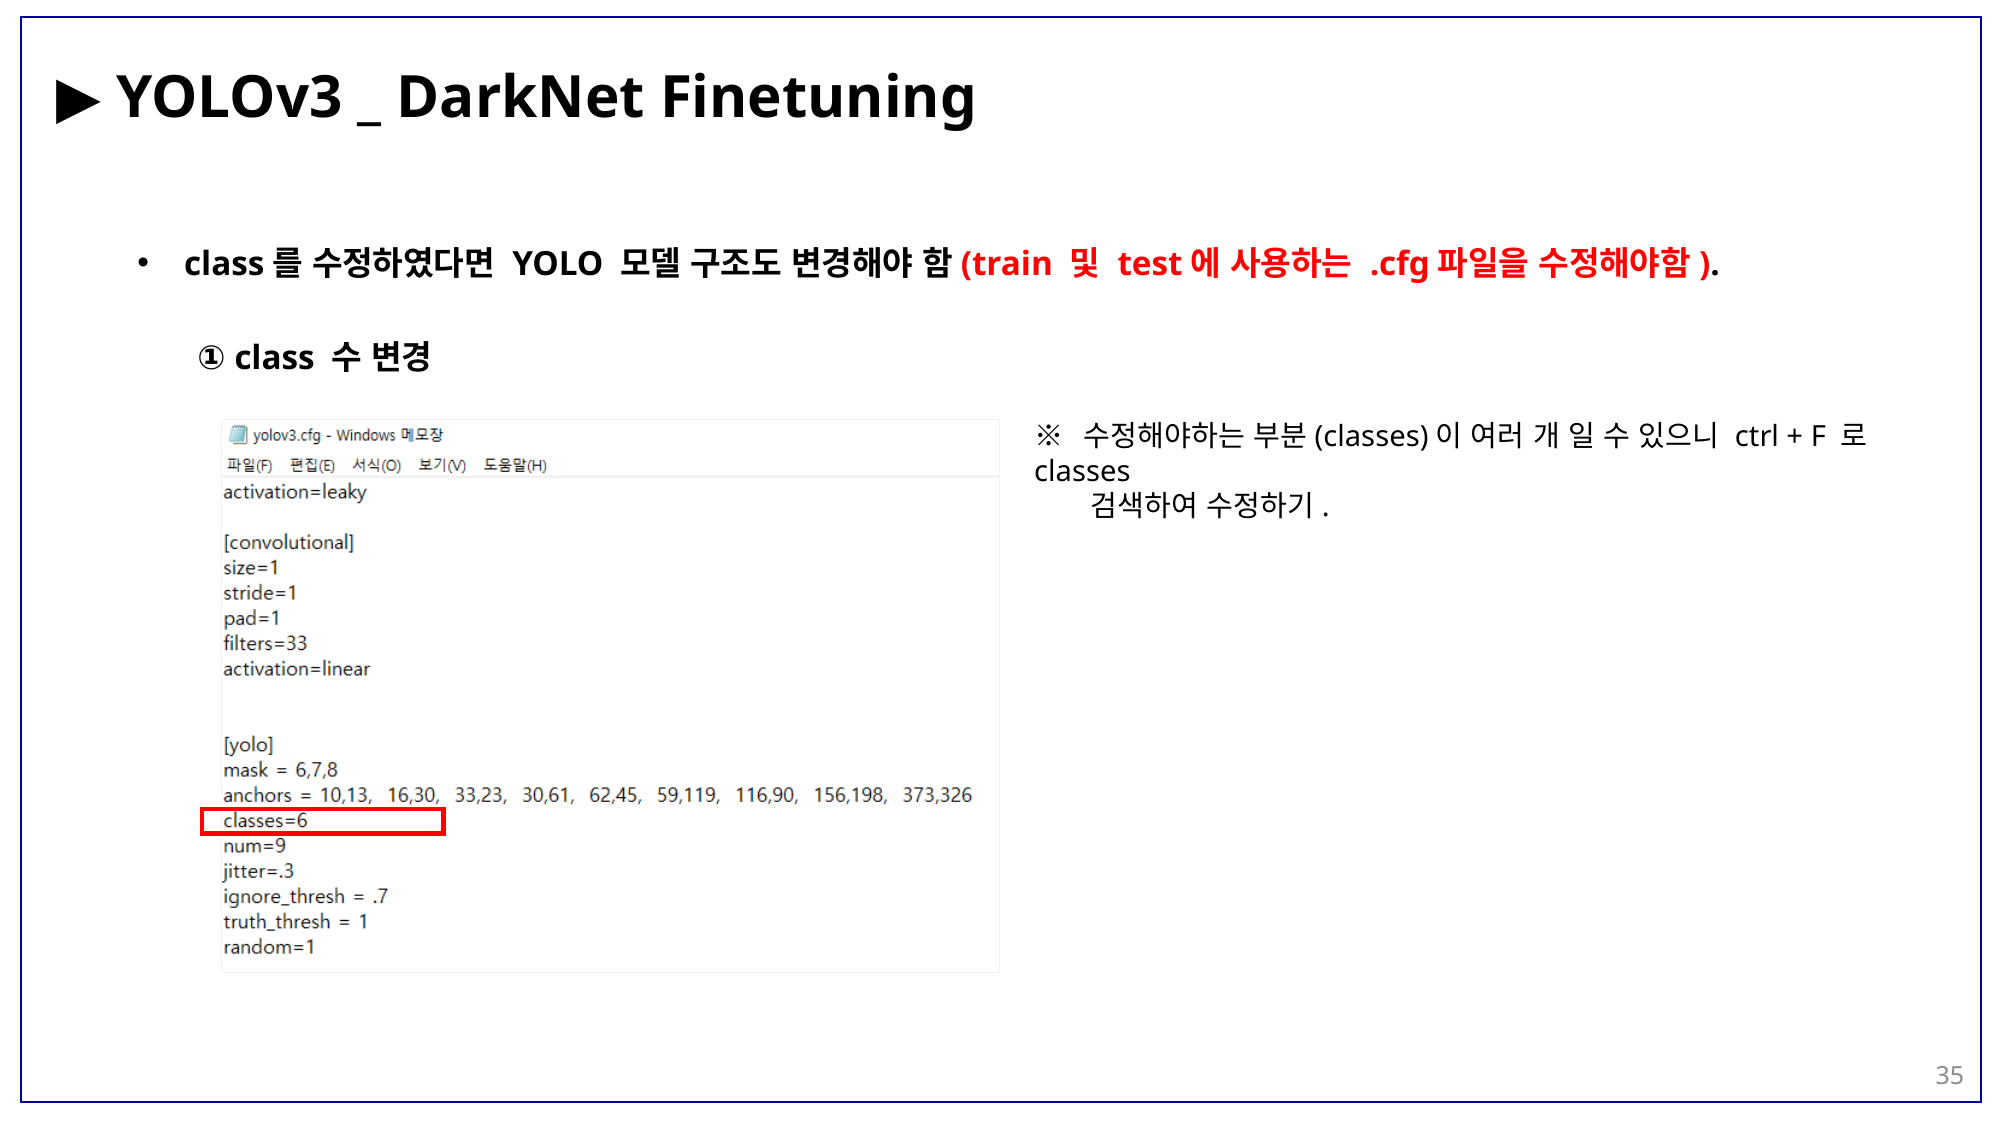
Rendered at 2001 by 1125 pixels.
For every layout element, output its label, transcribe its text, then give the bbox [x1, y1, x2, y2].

text_box [201, 808, 221, 834]
picture [221, 419, 1001, 973]
text_box ① class 수 변경 [182, 328, 1721, 384]
text_box ※ 수정해야하는 부분(classes)이 여러 개 일 수 있으니 ctrl + F 로 classes 검색하여 수정하기. [1019, 409, 1959, 530]
slide_number 35 [1529, 1103, 1980, 1107]
text_box [20, 16, 1982, 1103]
text_box class를 수정하였다면 YOLO 모델 구조도 변경해야 함(train 및 test에 사용하는 .cfg파일을 수정해야함). [122, 234, 1938, 290]
text_box ▶ YOLOv3 _ DarkNet Finetuning [41, 52, 1825, 137]
